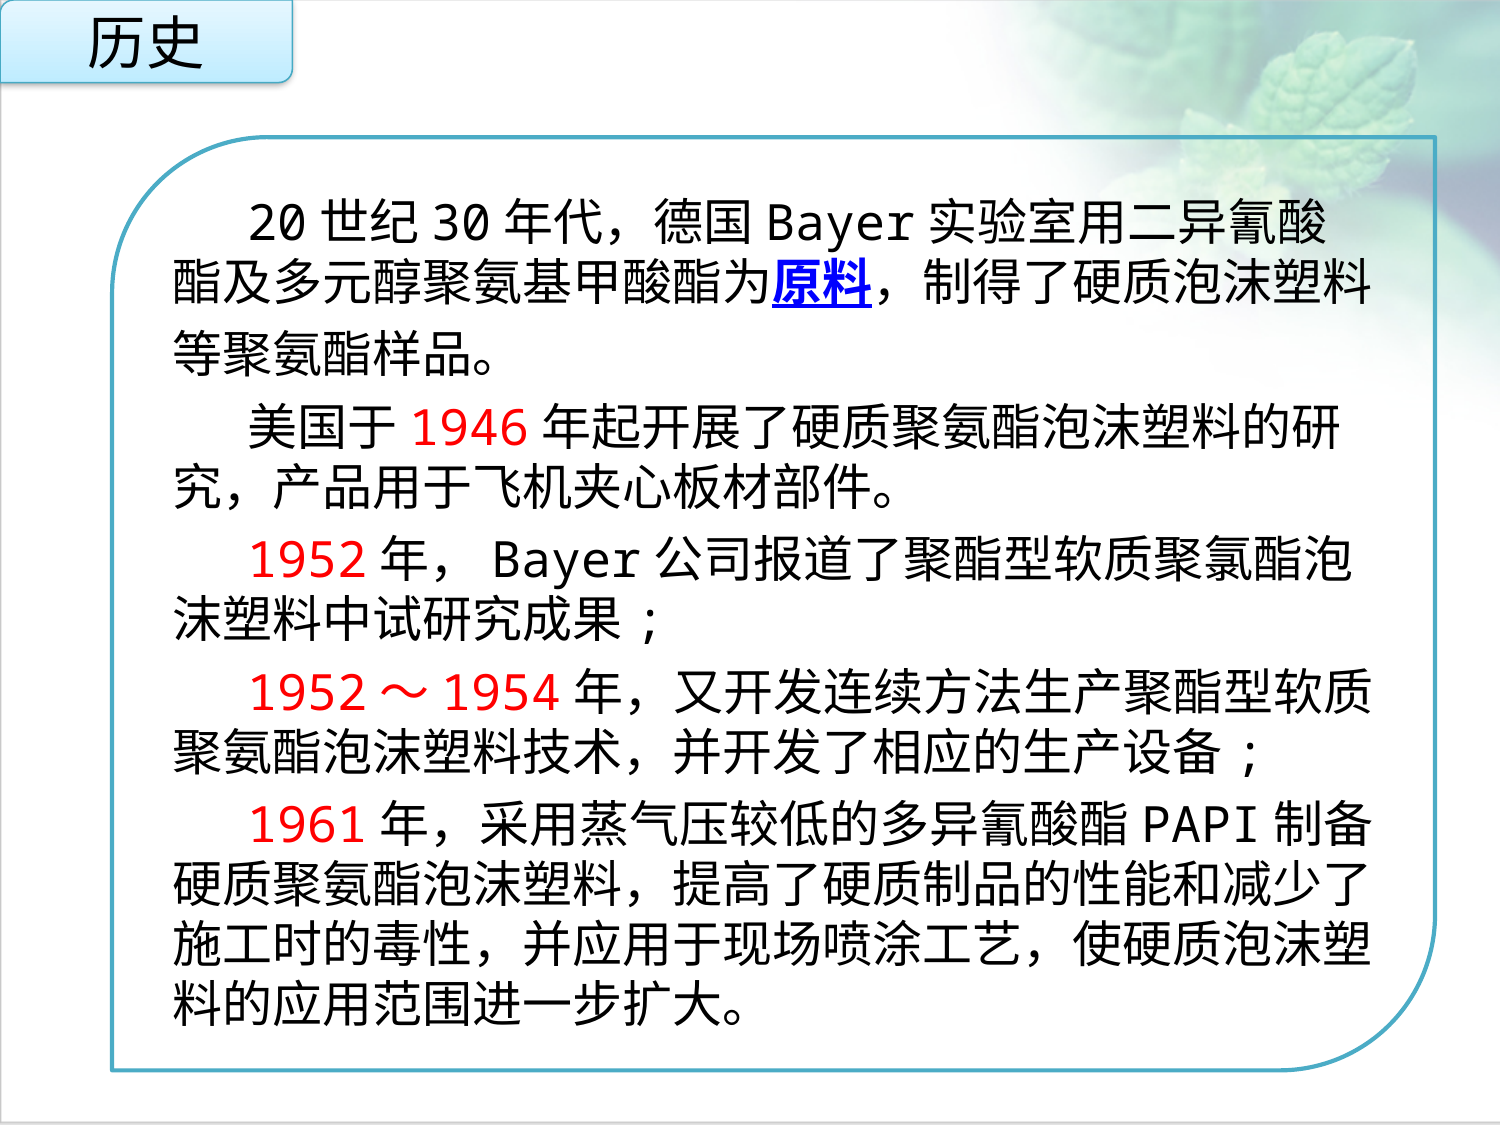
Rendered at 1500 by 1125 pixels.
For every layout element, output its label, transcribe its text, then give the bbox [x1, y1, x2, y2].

text_box 历史 [0, 0, 294, 84]
picture [0, 0, 1500, 1125]
text_box 20世纪30年代，德国Bayer实验室用二异氰酸酯及多元醇聚氨基甲酸酯为原料，制得了硬质泡沫塑料等聚氨酯样品。 美国于1946年起开展了硬质聚氨酯泡沫塑料的研究，产品用于飞机夹心板材部件。 1952年，Bayer公司报道了聚酯型软质聚氯酯泡沫塑料中试研究成果; 1952～1954年，又开发连续方法生产聚酯型软质聚氨酯泡沫塑料技术，并开发了相应的生产设备; 1961年，采用蒸气压较低的多异氰酸酯PAPI制备硬质聚氨酯泡沫塑料，提高了硬质制品的性能和减少了施工时的毒性，并应用于现场喷涂工艺，使硬质泡沫塑料的应用范围进一步扩大。 [109, 135, 1438, 1073]
